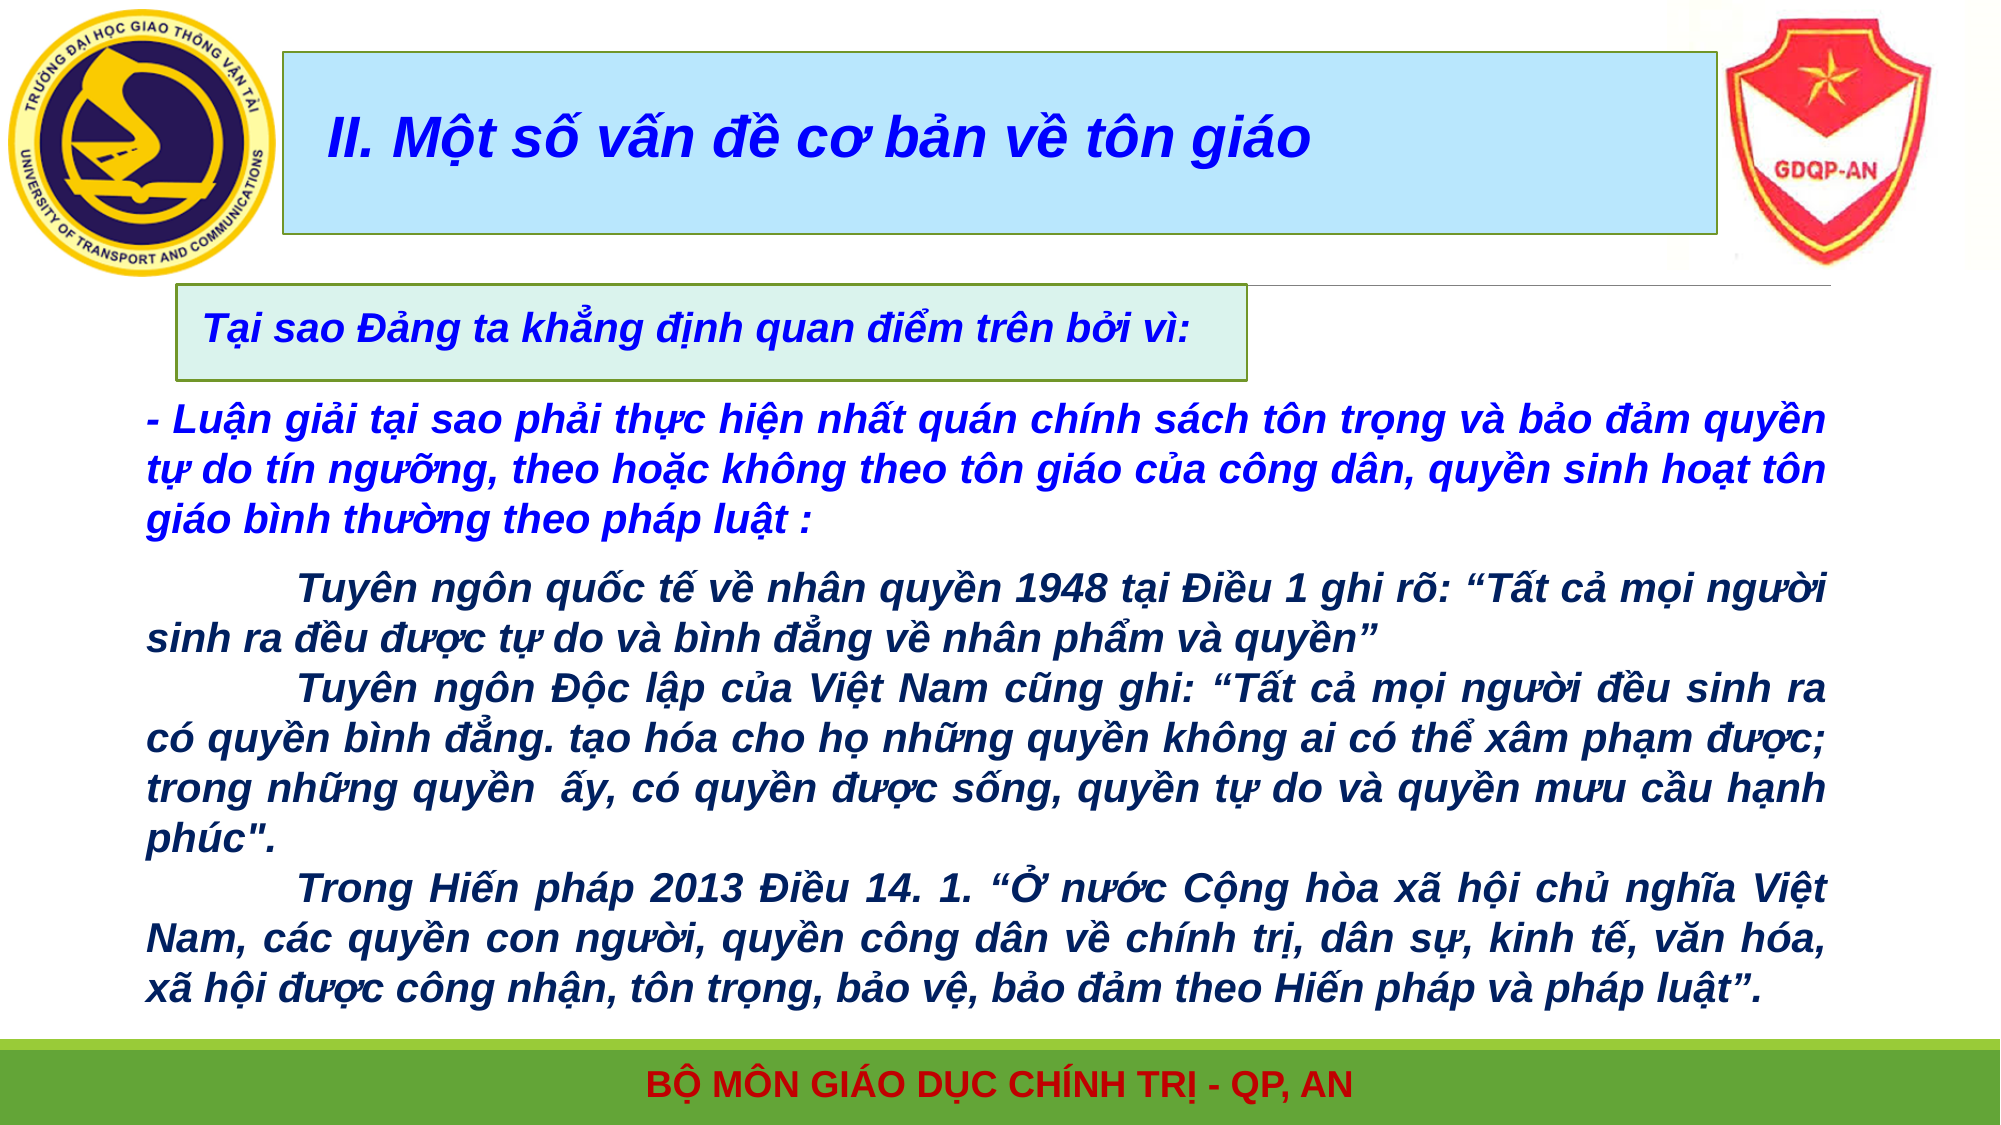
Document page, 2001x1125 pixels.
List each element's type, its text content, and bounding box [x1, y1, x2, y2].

text_box [175, 283, 1248, 382]
picture [8, 9, 277, 277]
text_box - Luận giải tại sao phải thực hiện nhất quán chính sách tôn trọng và bảo đảm quyền tự do tín ngưỡng, theo hoặc không theo tôn giáo của công dân, quyền sinh hoạt tôn giáo bình thường theo pháp luật : [131, 384, 1843, 553]
text_box Tại sao Đảng ta khẳng định quan điểm trên bởi vì: [186, 292, 1787, 358]
text_box II. Một số vấn đề cơ bản về tôn giáo [312, 92, 1663, 177]
text_box BỘ MÔN GIÁO DỤC CHÍNH TRỊ - QP, AN [630, 1052, 1370, 1113]
picture [1666, 0, 2000, 271]
text_box Tuyên ngôn quốc tế về nhân quyền 1948 tại Điều 1 ghi rõ: “Tất cả mọi người sinh ra đều được tự do và bình đẳng về nhân phẩm và quyền” Tuyên ngôn Độc lập của Việt Nam cũng ghi: “Tất cả mọi người đều sinh ra có quyền bình đẳng. tạo hóa cho họ những quyền không ai có thể xâm phạm được; trong những quyền ấy, có quyền được sống, quyền tự do và quyền mưu cầu hạnh phúc". Trong Hiến pháp 2013 Điều 14. 1. “Ở nước Cộng hòa xã hội chủ nghĩa Việt Nam, các quyền con người, quyền công dân về chính trị, dân sự, kinh tế, văn hóa, xã hội được công nhận, tôn trọng, bảo vệ, bảo đảm theo Hiến pháp và pháp luật”. [131, 553, 1843, 1018]
text_box [284, 51, 1663, 235]
